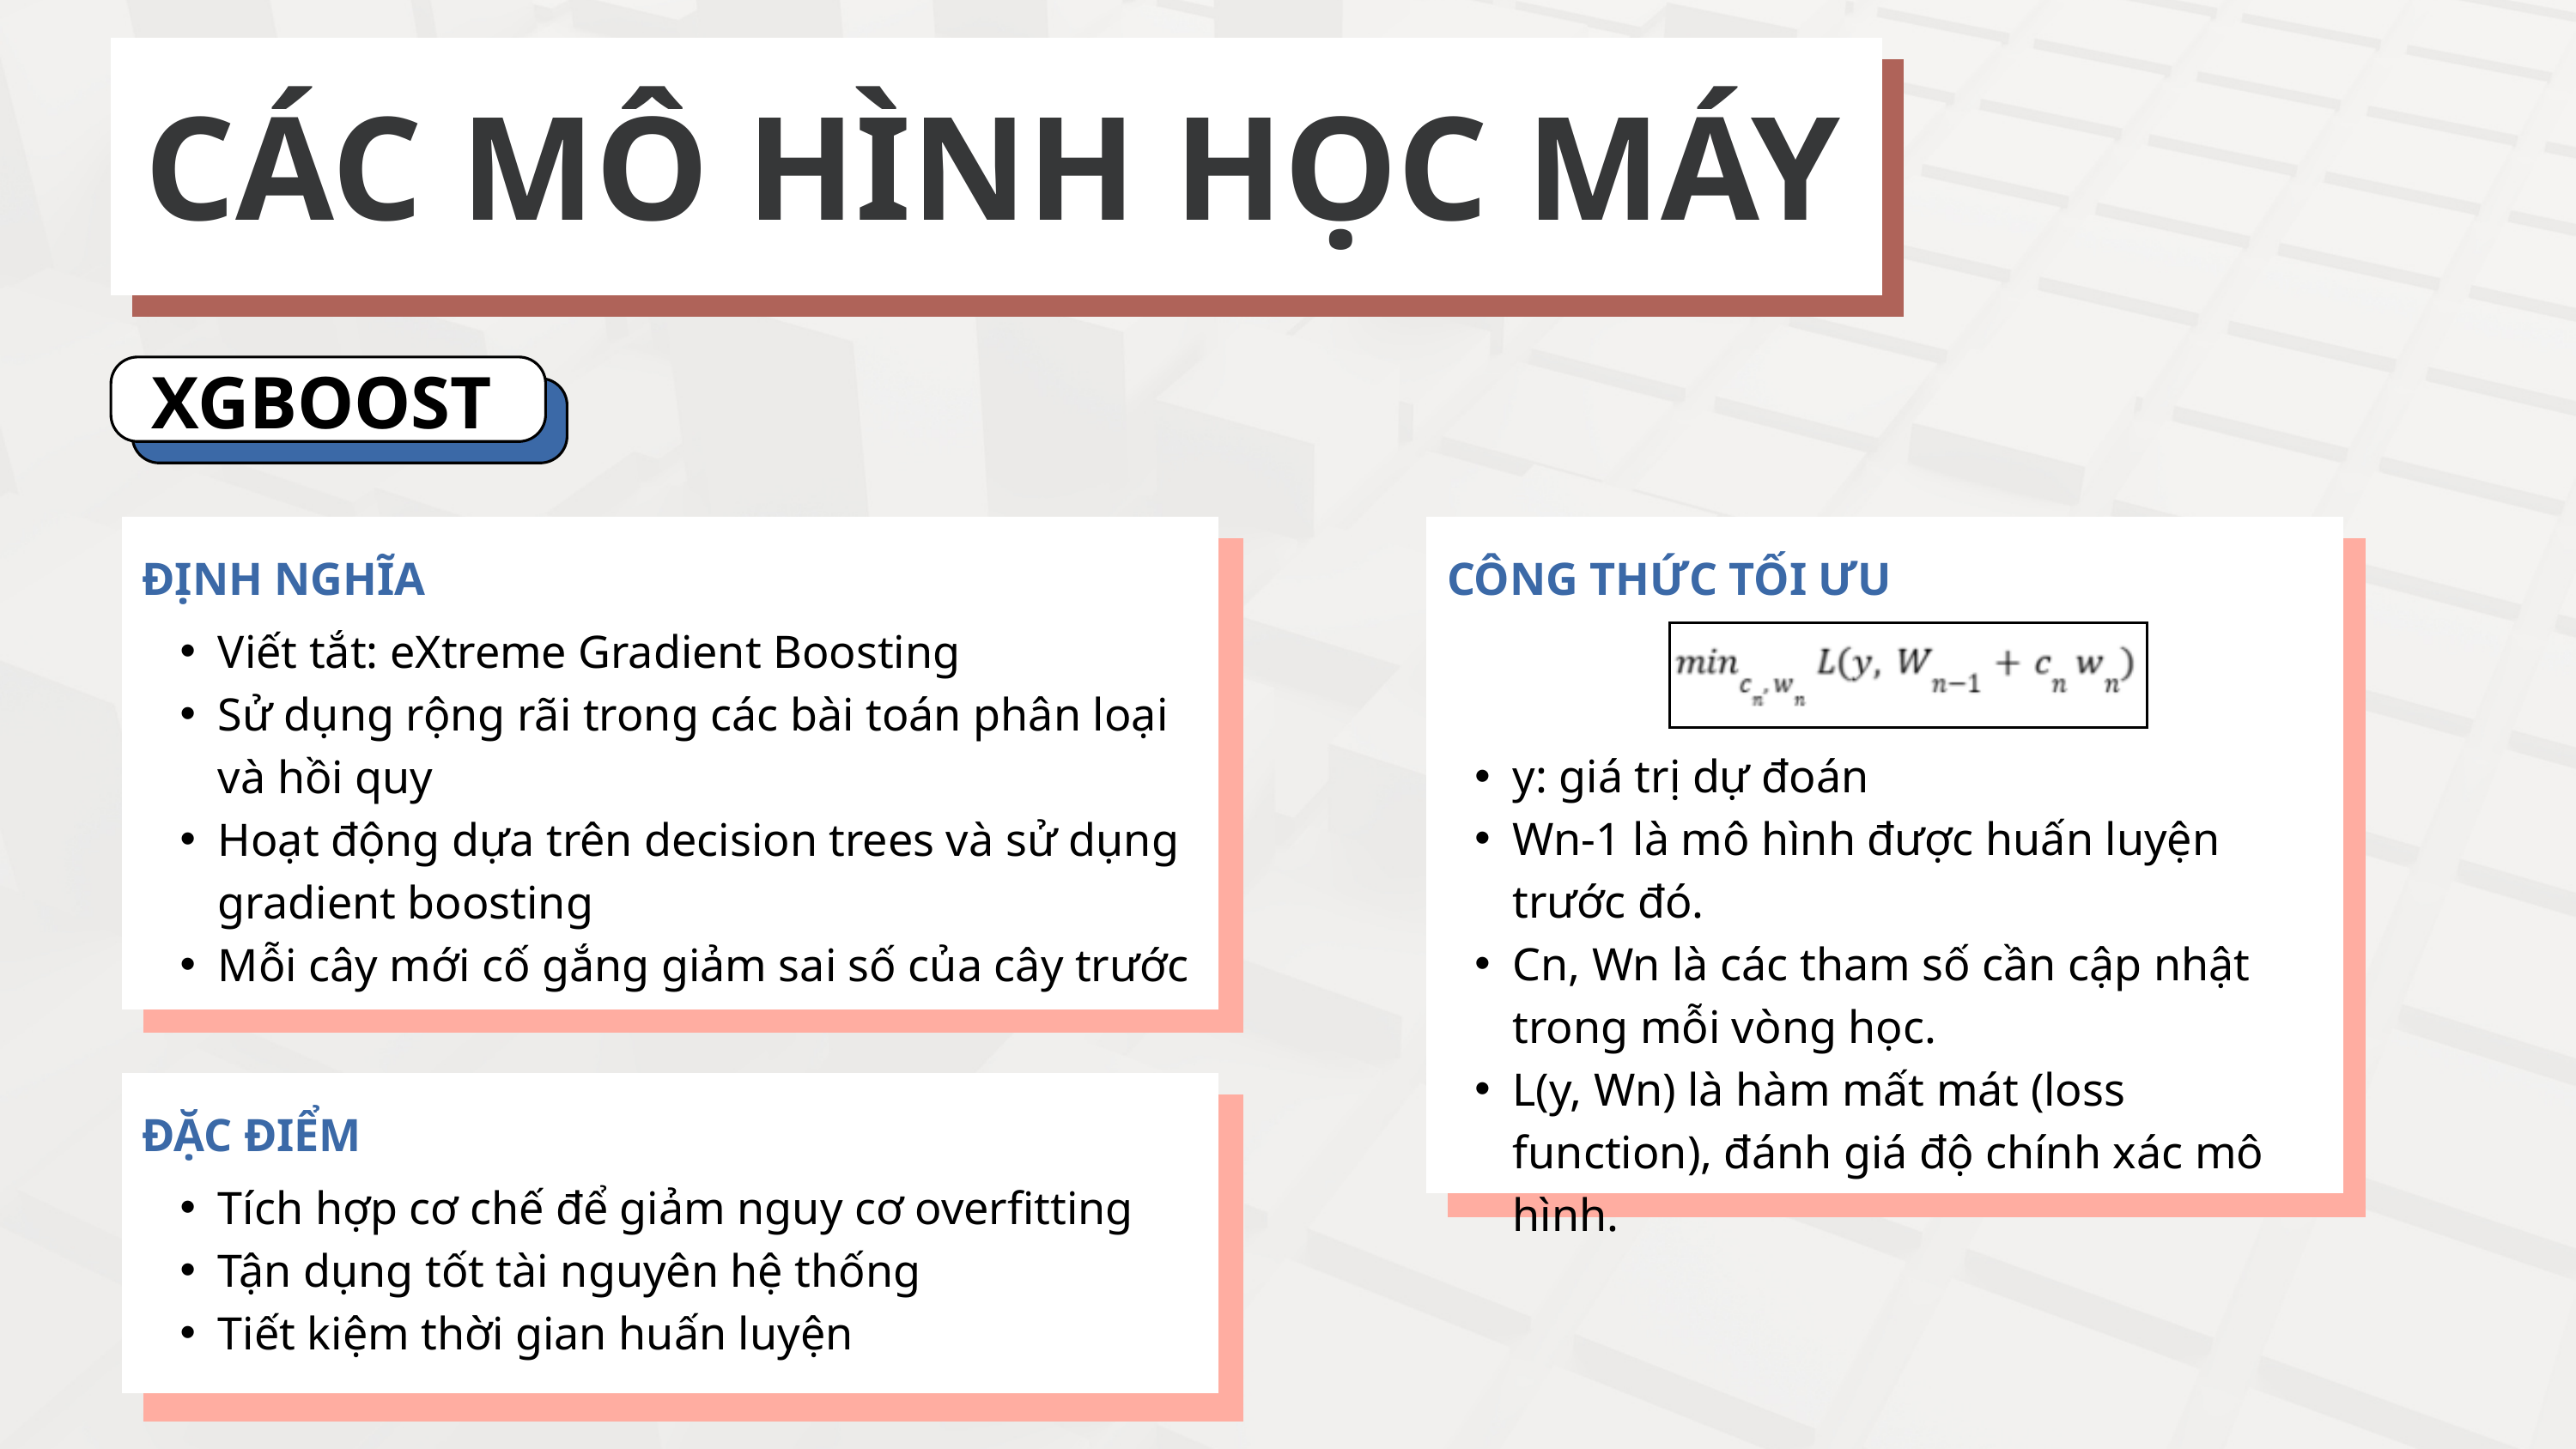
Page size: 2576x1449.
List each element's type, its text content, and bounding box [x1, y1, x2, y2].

text_box y: giá trị dự đoán Wn-1 là mô hình được huấn luyện trước đó. Cn, Wn là các tham số cần cập nhật trong mỗi vòng học. L(y, Wn) là hàm mất mát (loss function), đánh giá độ chính xác mô hình. [1437, 1199, 2333, 1240]
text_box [143, 1094, 1244, 1422]
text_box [131, 59, 1905, 318]
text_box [1426, 517, 2343, 1194]
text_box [110, 356, 546, 442]
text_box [1447, 538, 2366, 1217]
text_box [0, 0, 2576, 1449]
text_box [143, 538, 1244, 1034]
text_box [121, 1072, 1219, 1394]
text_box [131, 378, 568, 464]
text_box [110, 38, 1883, 296]
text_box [121, 517, 1219, 1010]
